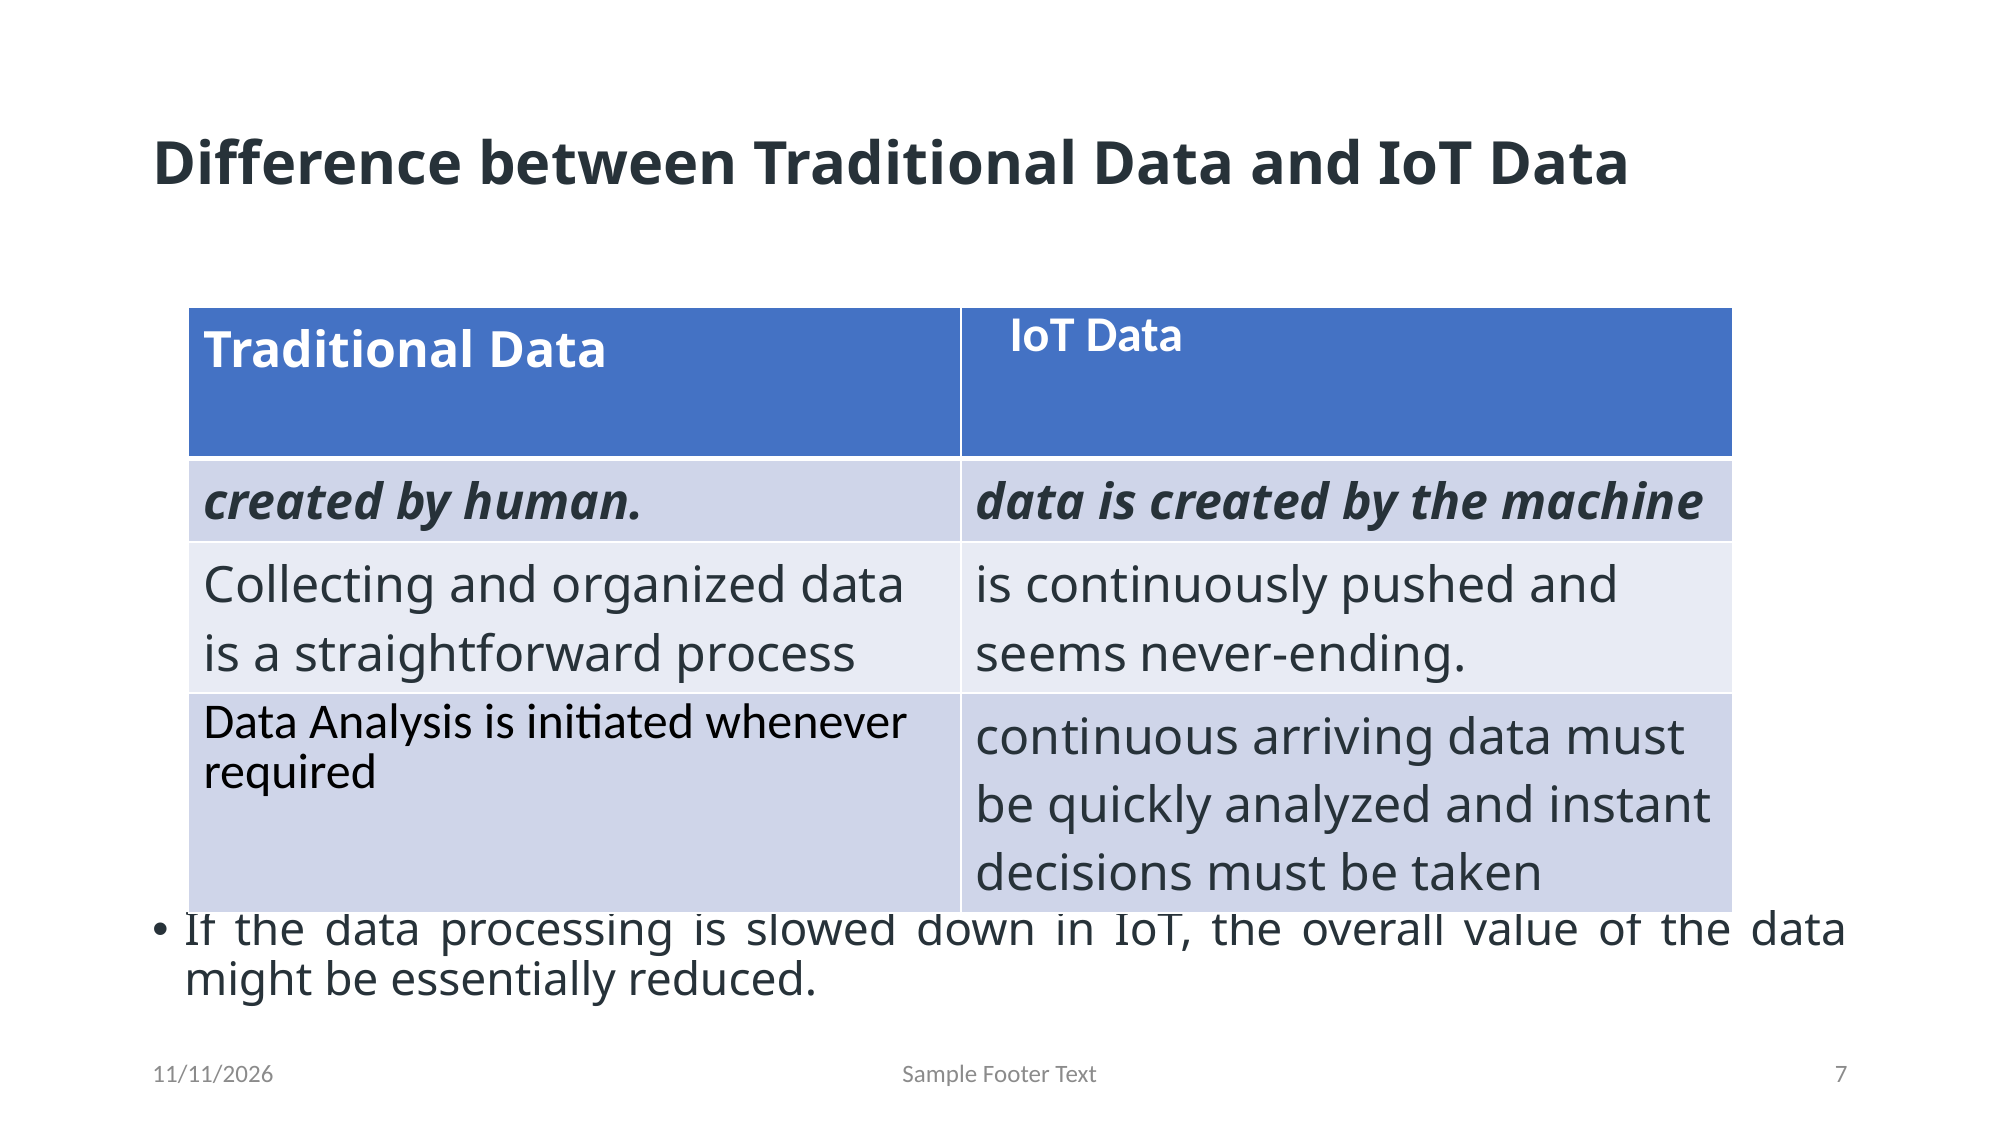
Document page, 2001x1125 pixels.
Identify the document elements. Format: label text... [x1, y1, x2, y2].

list If the data processing is slowed down in IoT, the overall value of the data might be essentially reduced. [137, 299, 1863, 1014]
table_header IoT Data [962, 308, 1732, 456]
table_cell created by human. [189, 461, 960, 541]
footer Sample Footer Text [662, 1042, 1338, 1103]
slide_number 7 [1412, 1042, 1863, 1103]
table_header Traditional Data [189, 308, 960, 456]
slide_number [137, 1042, 588, 1103]
table_cell continuous arriving data must be quickly analyzed and instant decisions must be taken [962, 694, 1732, 912]
table_cell Collecting and organized data is a straightforward process [189, 543, 960, 692]
table_cell data is created by the machine [962, 461, 1732, 541]
title Difference between Traditional Data and IoT Data [137, 59, 1863, 278]
table_cell is continuously pushed and seems never-ending. [962, 543, 1732, 692]
table_cell Data Analysis is initiated whenever required [189, 694, 960, 912]
